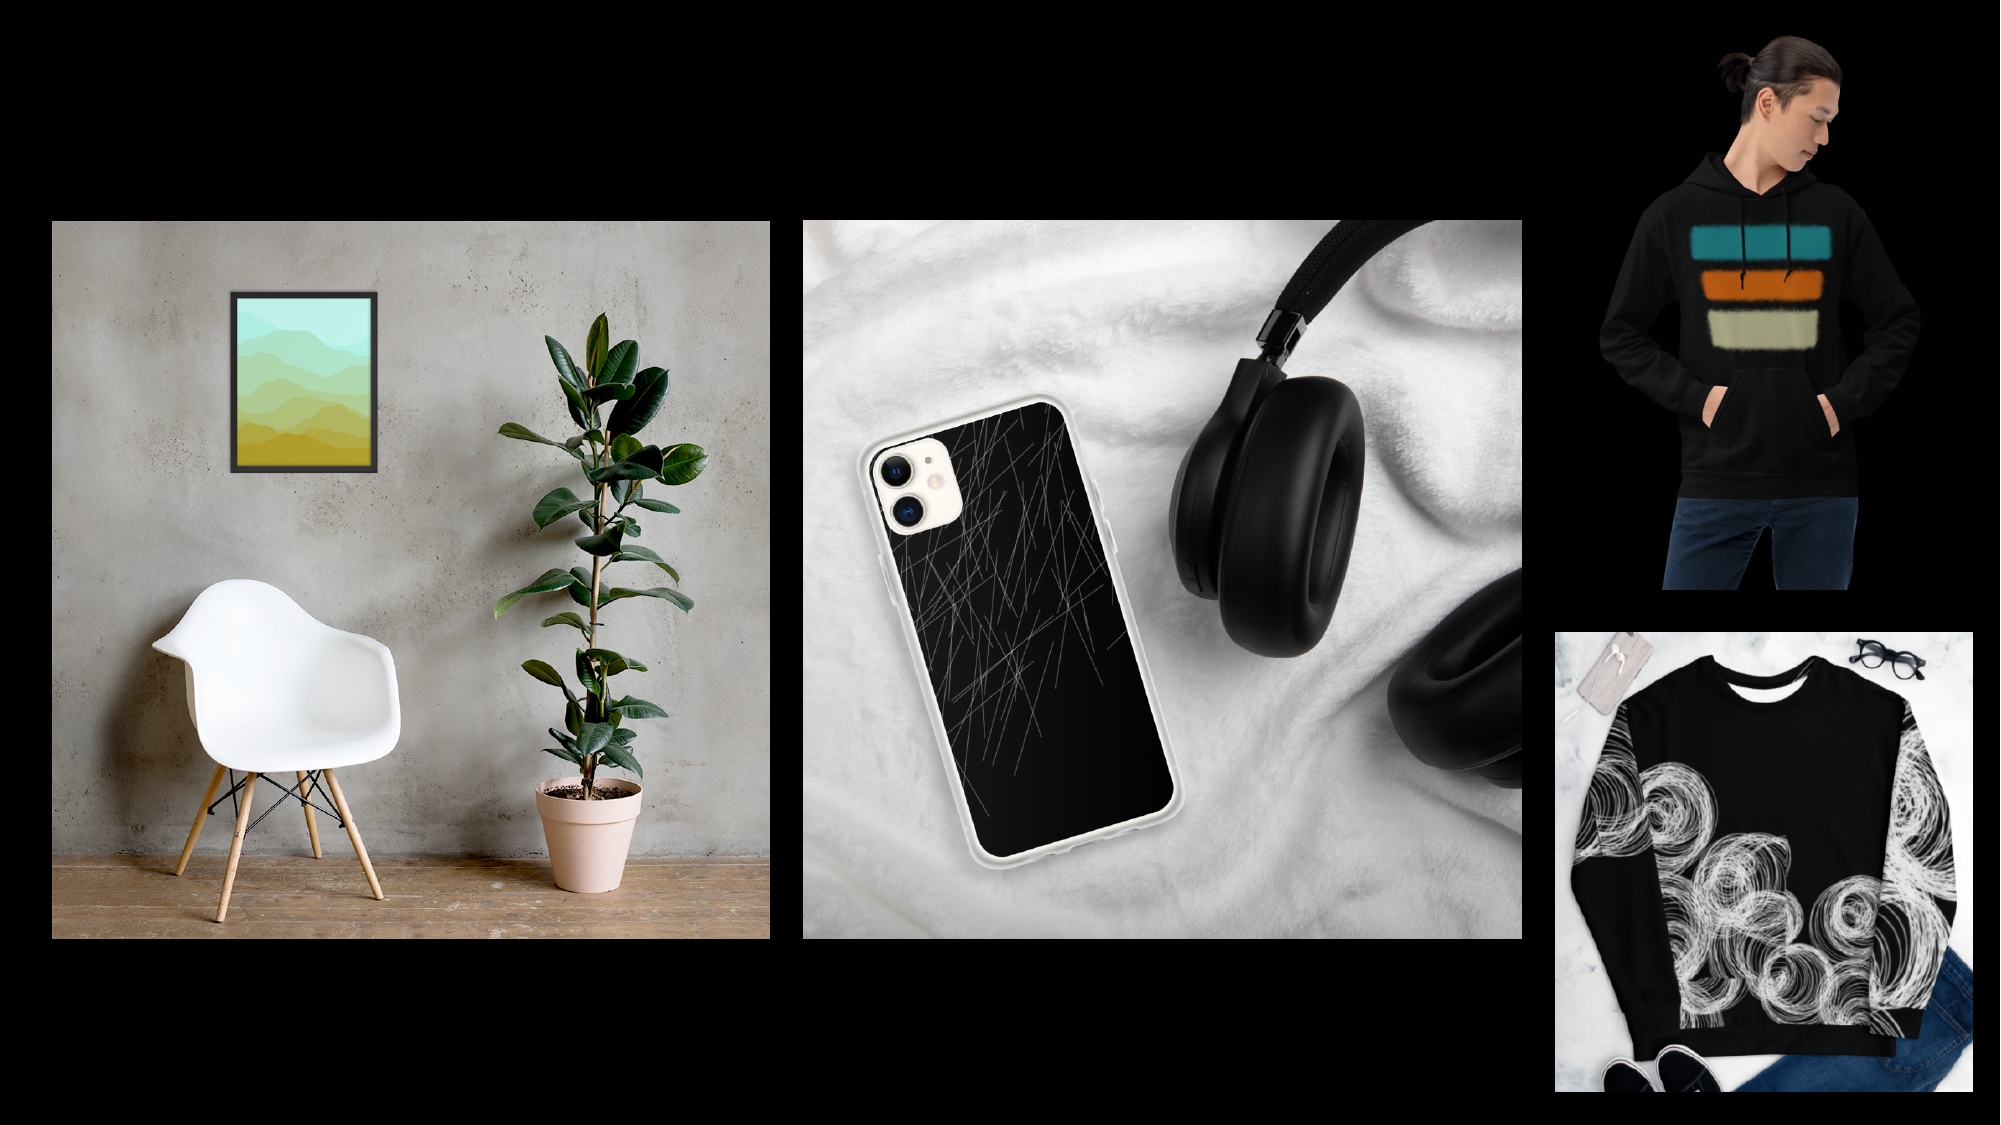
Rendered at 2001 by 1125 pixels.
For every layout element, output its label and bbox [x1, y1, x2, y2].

picture [52, 221, 770, 939]
picture [803, 28, 2000, 939]
picture [1555, 632, 1973, 1092]
